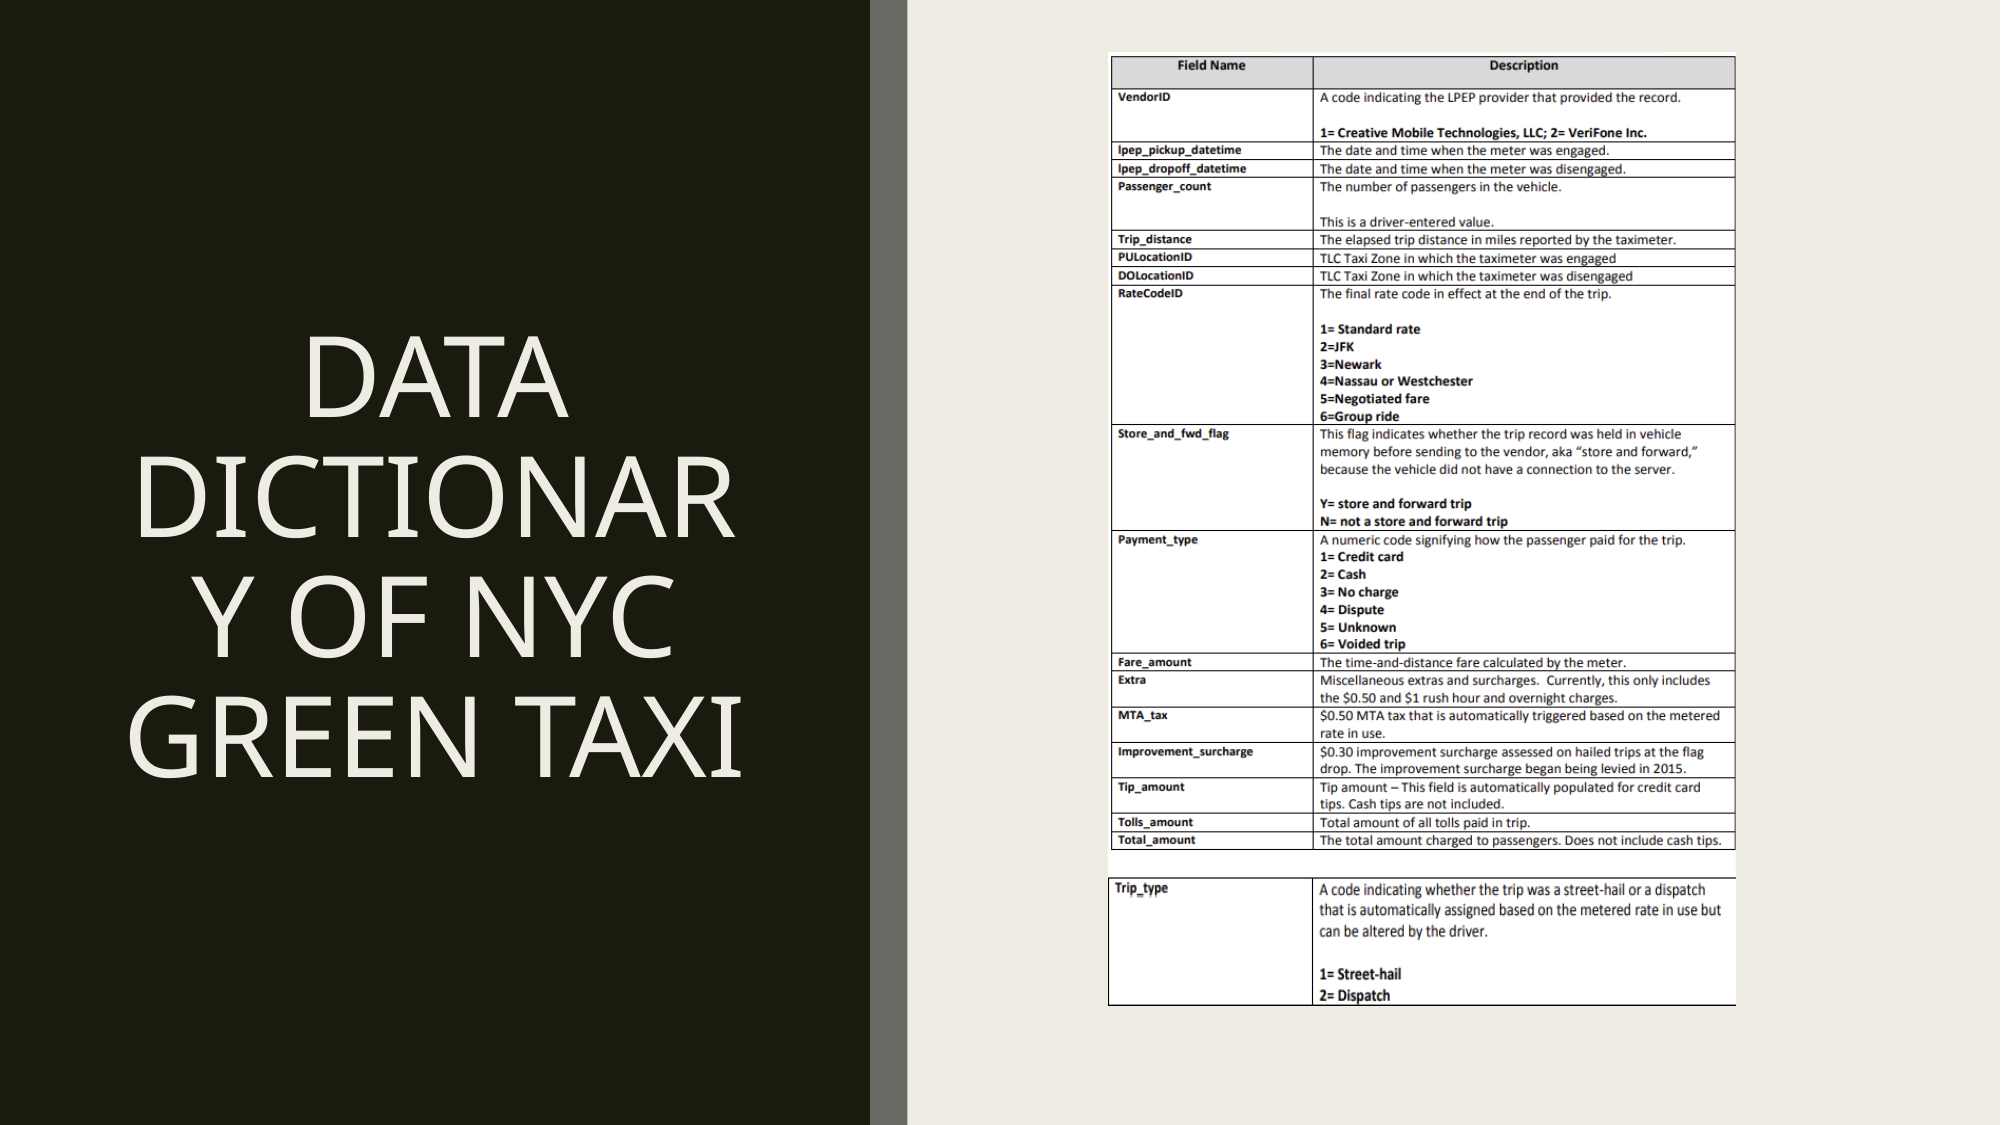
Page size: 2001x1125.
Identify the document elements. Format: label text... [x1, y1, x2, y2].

title DATA DICTIONARY OF NYC GREEN TAXI [105, 129, 765, 994]
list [1107, 51, 1736, 874]
text_box [870, 0, 908, 1125]
text_box [0, 0, 870, 1125]
picture [1107, 875, 1736, 1006]
